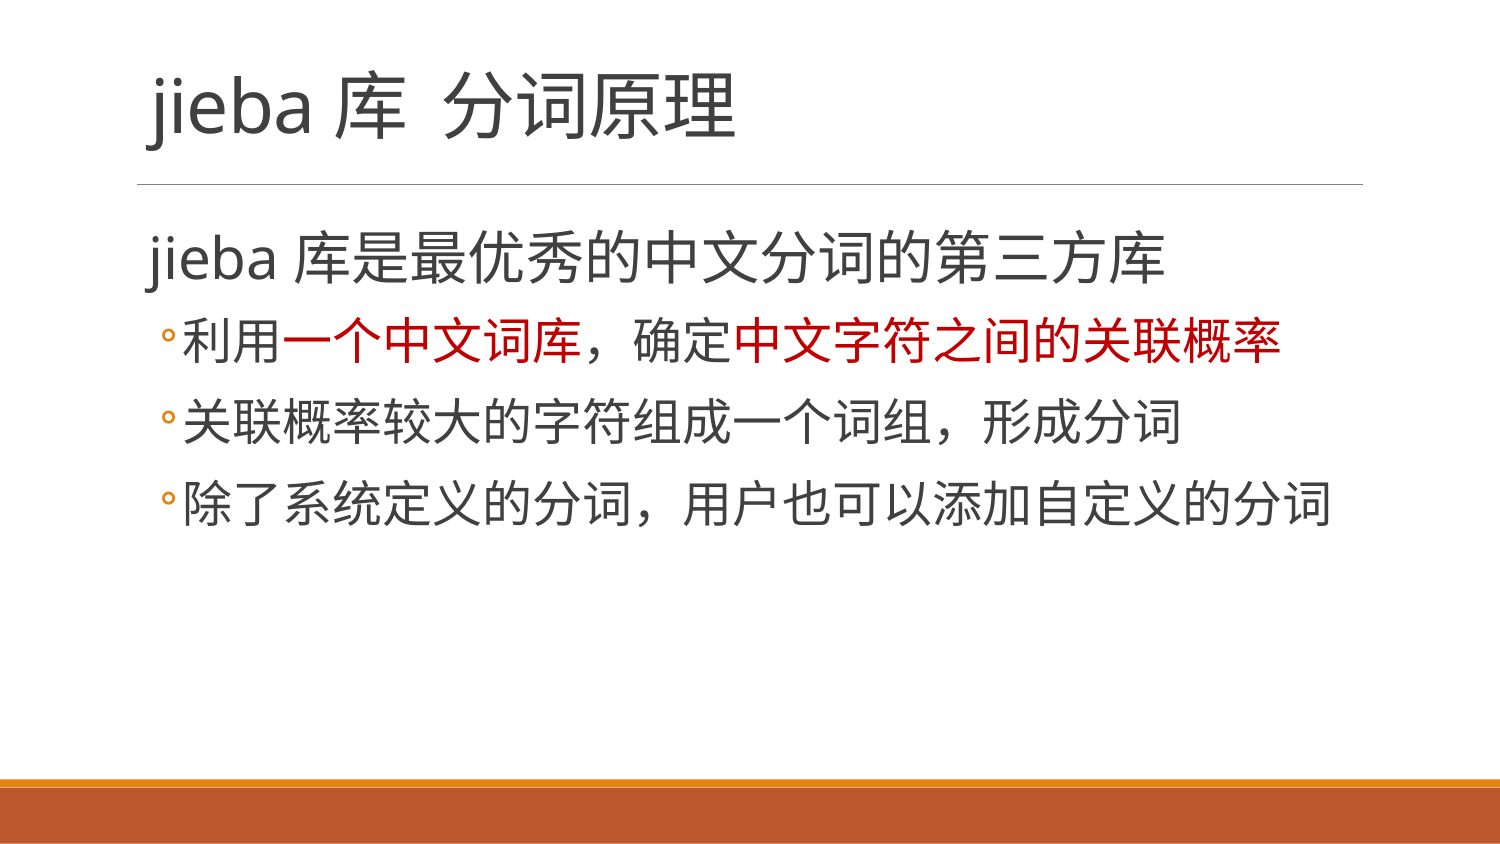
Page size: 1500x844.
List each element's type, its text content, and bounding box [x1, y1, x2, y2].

title jieba库 分词原理 [135, 29, 1373, 157]
list jieba库是最优秀的中文分词的第三方库 利用一个中文词库，确定中文字符之间的关联概率 关联概率较大的字符组成一个词组，形成分词 除了系统定义的分词，用户也可以添加自定义的分词 [135, 199, 1373, 723]
